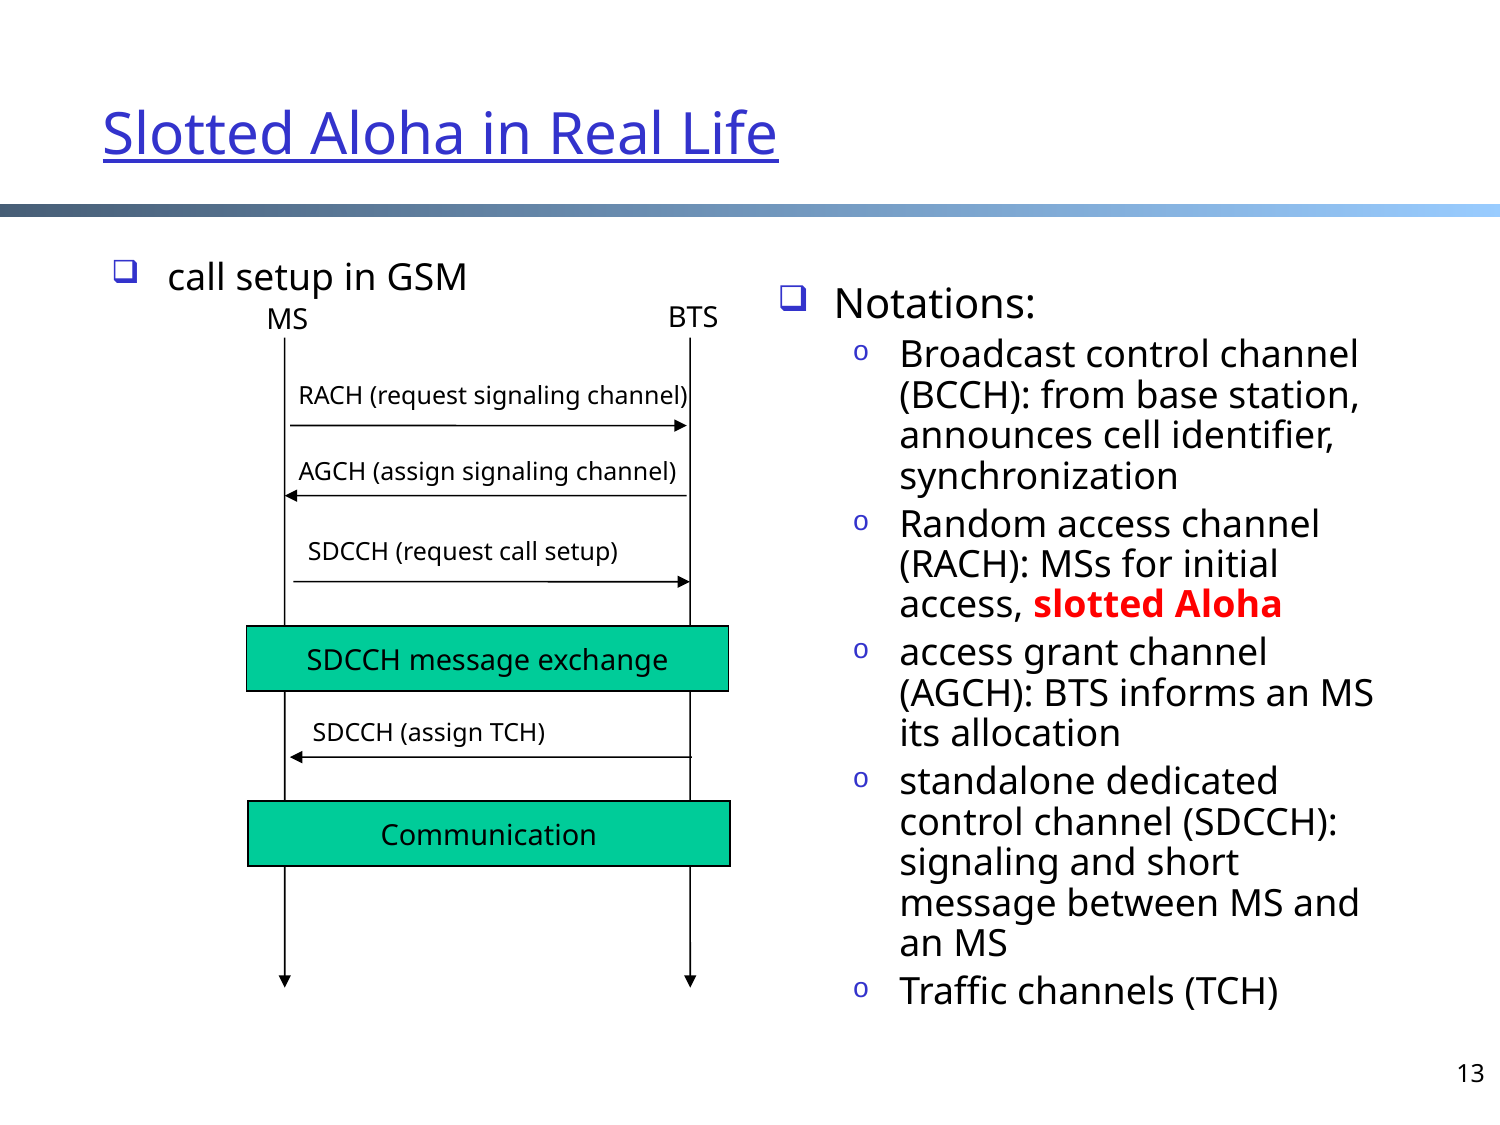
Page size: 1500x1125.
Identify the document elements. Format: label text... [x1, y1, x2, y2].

text_box SDCCH message exchange [246, 626, 729, 692]
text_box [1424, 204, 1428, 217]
text_box BTS [652, 290, 734, 341]
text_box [289, 709, 692, 758]
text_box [284, 447, 688, 496]
list Notations: Broadcast control channel (BCCH): from base station, announces cell identifier, synchronization Random access channel (RACH): MSs for initial access, slotted Aloha access grant channel (AGCH): BTS informs an MS its allocation standalone dedicated control channel (SDCCH): signaling and short message between MS and an MS Traffic channels (TCH) [762, 275, 1418, 1080]
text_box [287, 527, 691, 582]
text_box MS [251, 292, 324, 343]
text_box [684, 866, 697, 988]
slide_number 13 [1150, 1049, 1500, 1125]
text_box Communication [248, 801, 731, 866]
text_box [278, 866, 291, 988]
title Slotted Aloha in Real Life [87, 37, 1404, 225]
list call setup in GSM [96, 250, 722, 1013]
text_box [284, 371, 703, 426]
